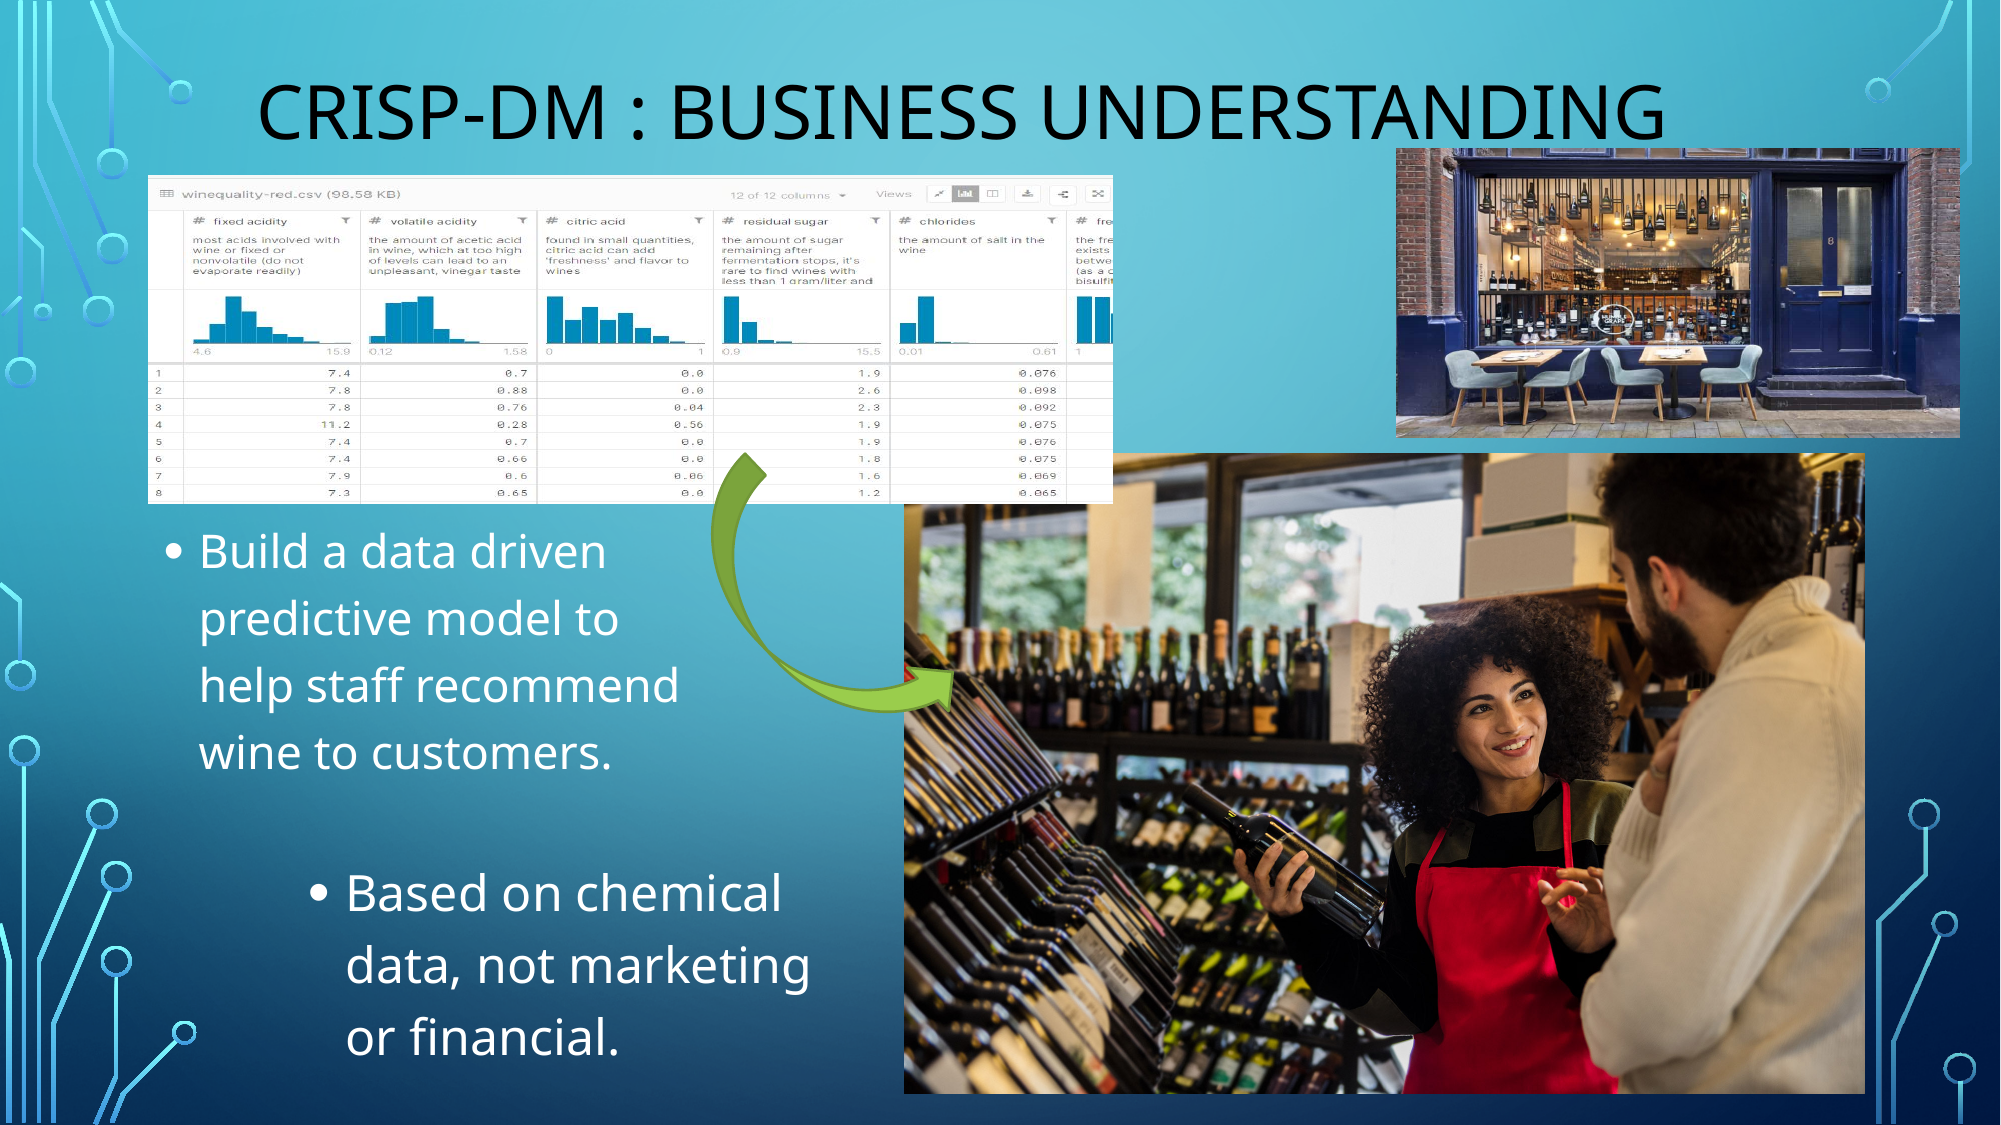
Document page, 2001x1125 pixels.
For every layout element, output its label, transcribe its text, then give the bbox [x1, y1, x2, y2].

picture [148, 175, 1865, 1094]
text_box Based on chemical data, not marketing or financial. [292, 842, 854, 1094]
text_box Build a data driven predictive model to help staff recommend wine to customers. [148, 504, 710, 833]
text_box [710, 504, 903, 714]
picture [1396, 148, 1960, 438]
text_box CRISP-DM : Business Understanding [228, 38, 1698, 193]
